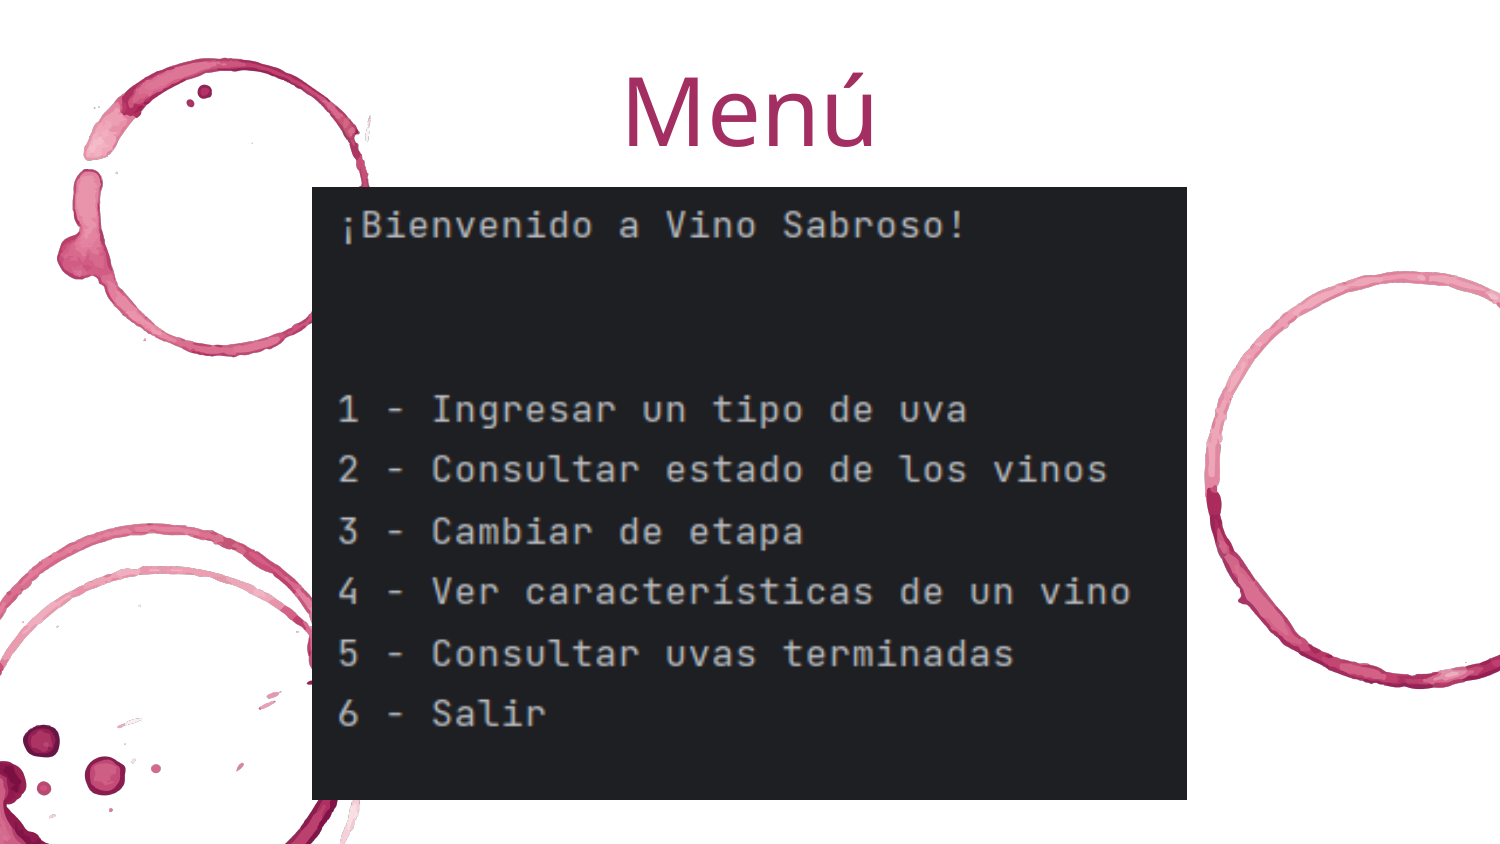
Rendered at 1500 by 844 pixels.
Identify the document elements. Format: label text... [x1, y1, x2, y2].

picture [1190, 259, 1500, 701]
picture [0, 50, 1188, 844]
title Menú [423, 35, 1077, 149]
